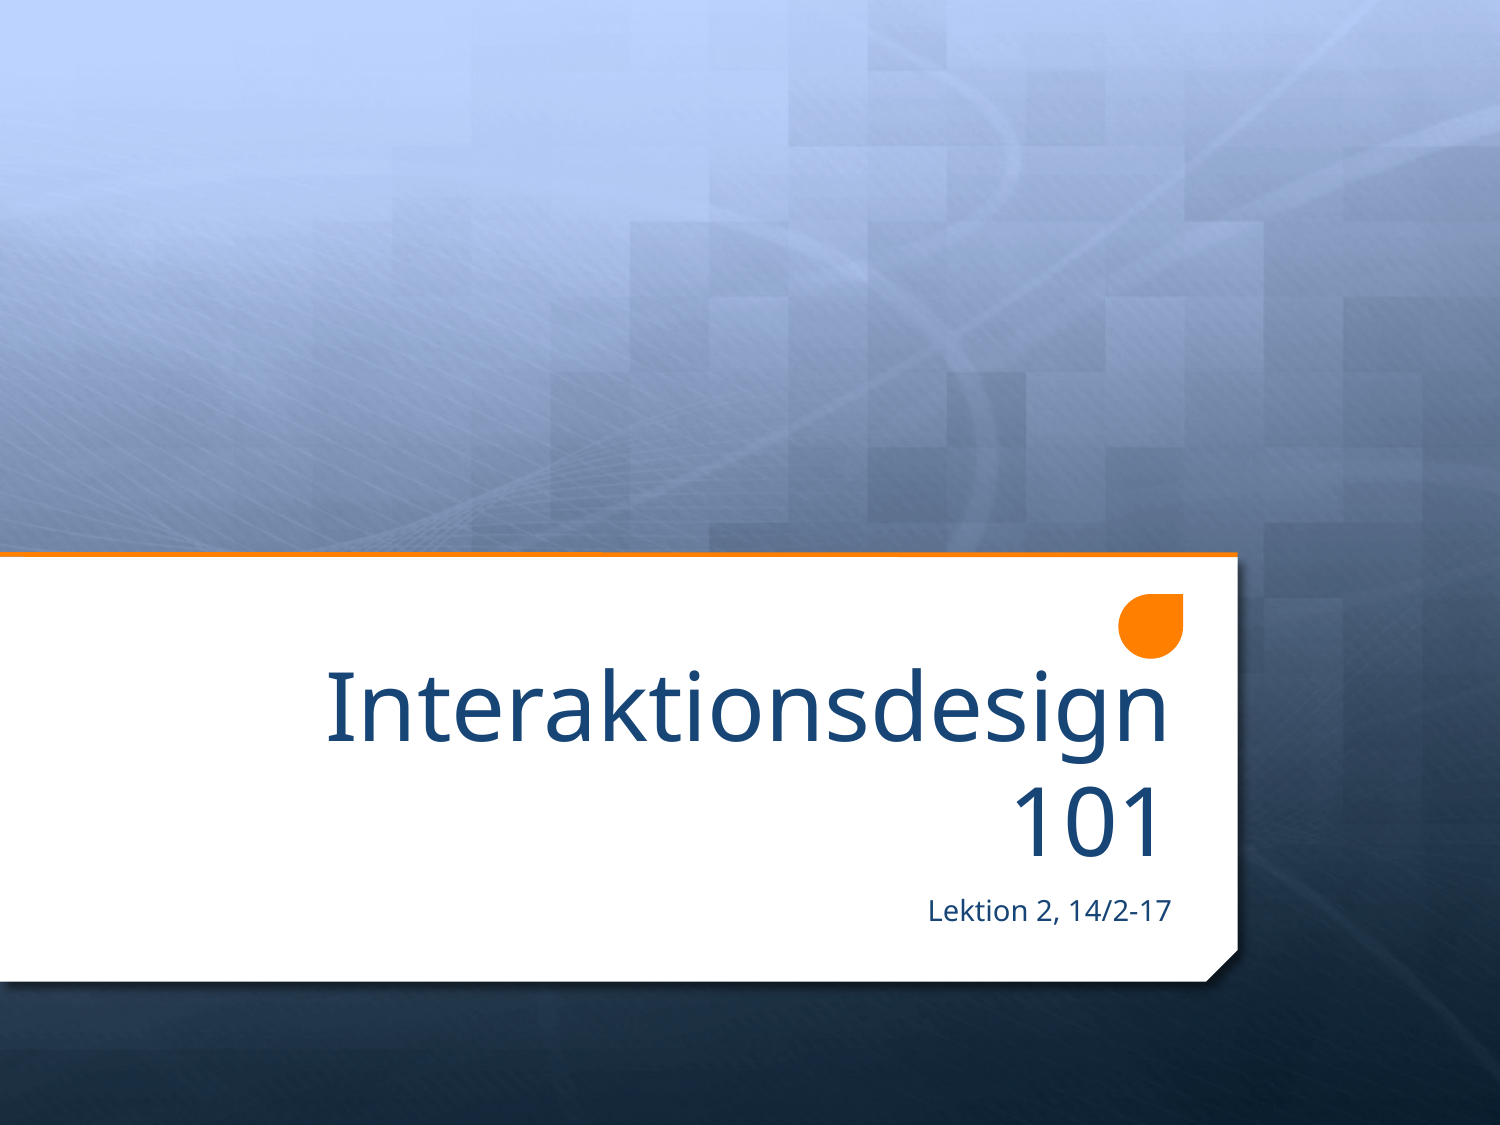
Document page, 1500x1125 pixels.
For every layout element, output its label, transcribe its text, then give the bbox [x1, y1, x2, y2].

title Interaktionsdesign 101 [225, 641, 1188, 883]
subtitle Lektion 2, 14/2-17 [225, 885, 1188, 980]
